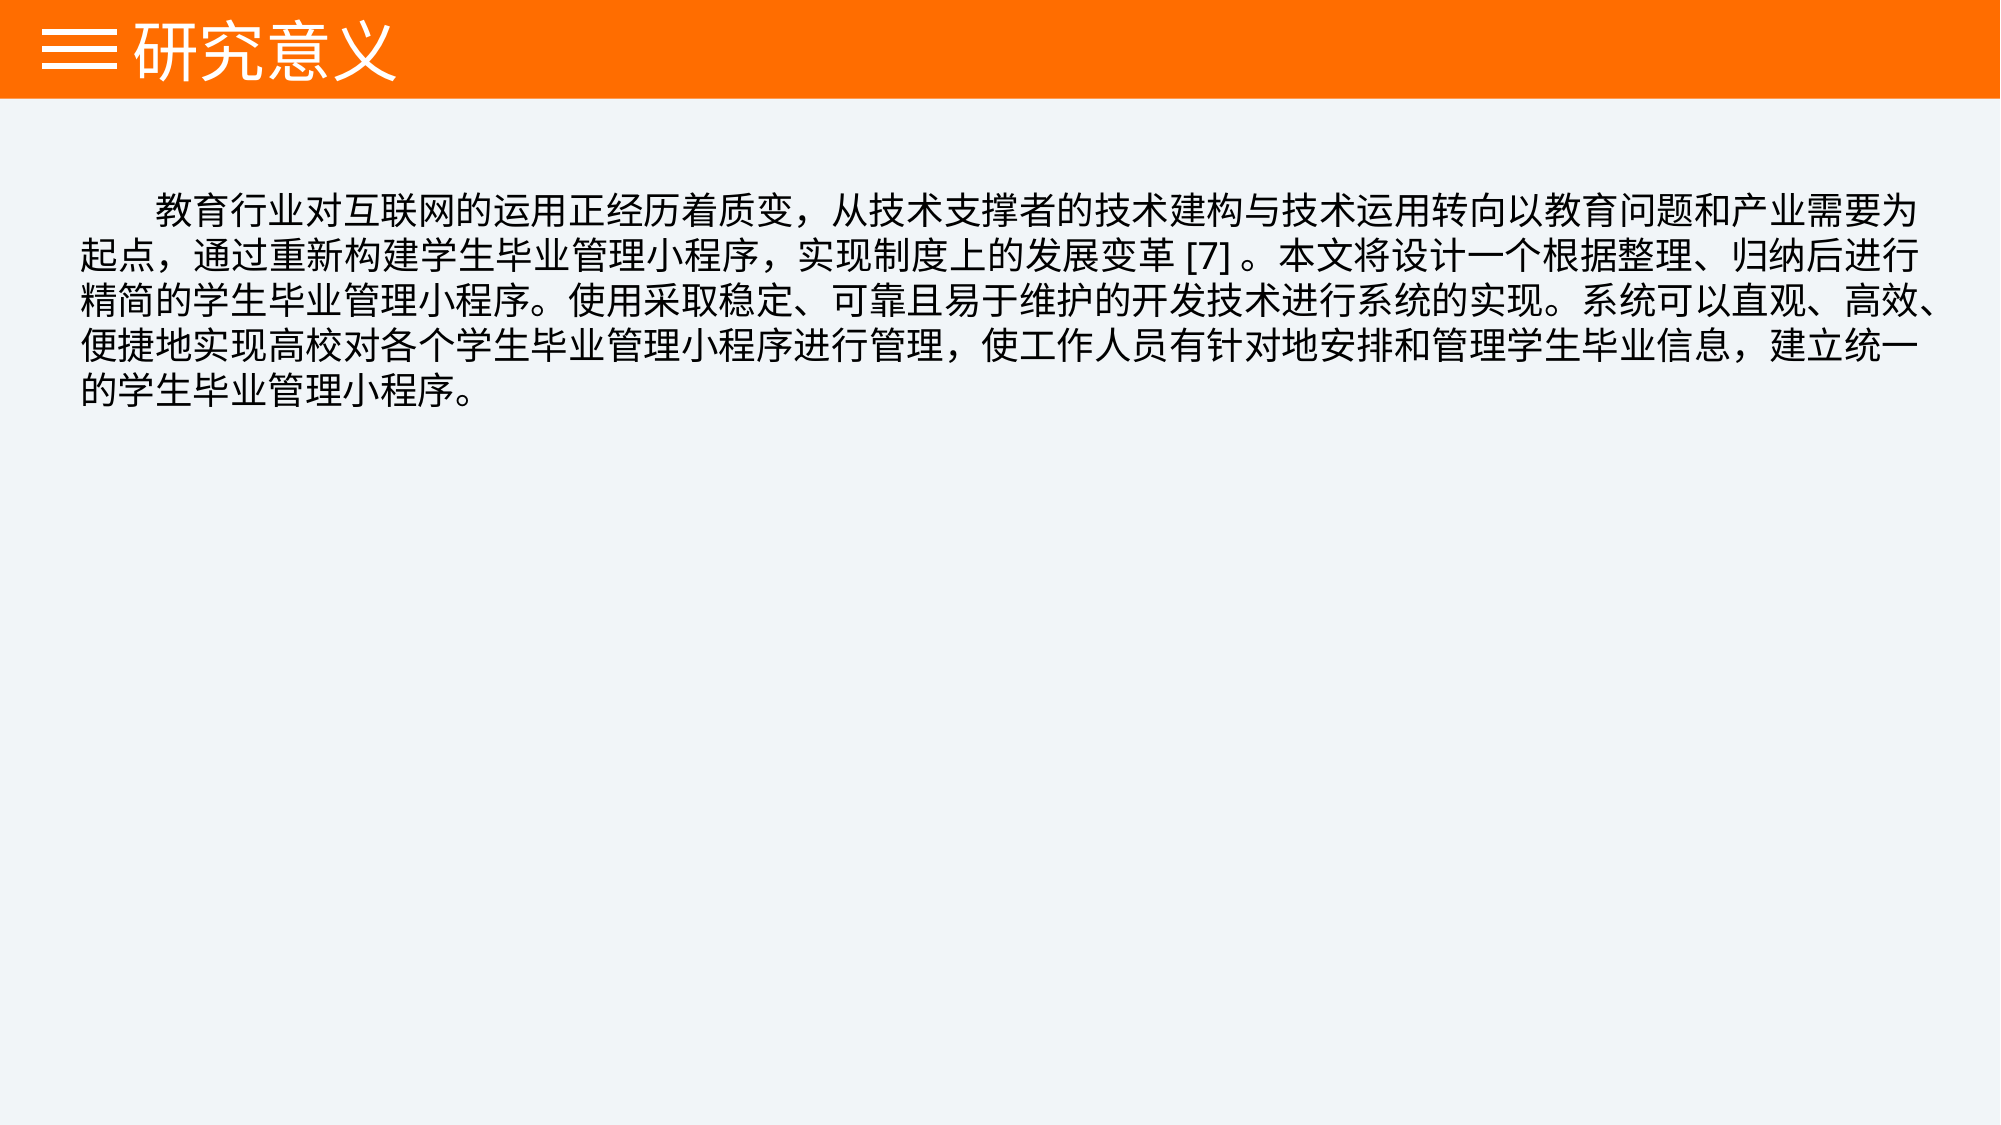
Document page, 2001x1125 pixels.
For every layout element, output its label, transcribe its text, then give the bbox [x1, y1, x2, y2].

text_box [42, 32, 118, 67]
text_box [0, 0, 2000, 100]
text_box 教育行业对互联网的运用正经历着质变，从技术支撑者的技术建构与技术运用转向以教育问题和产业需要为起点，通过重新构建学生毕业管理小程序，实现制度上的发展变革[7]。本文将设计一个根据整理、归纳后进行精简的学生毕业管理小程序。使用采取稳定、可靠且易于维护的开发技术进行系统的实现。系统可以直观、高效、便捷地实现高校对各个学生毕业管理小程序进行管理，使工作人员有针对地安排和管理学生毕业信息，建立统一的学生毕业管理小程序。 [65, 179, 1935, 420]
text_box 研究意义 [117, 2, 1109, 98]
